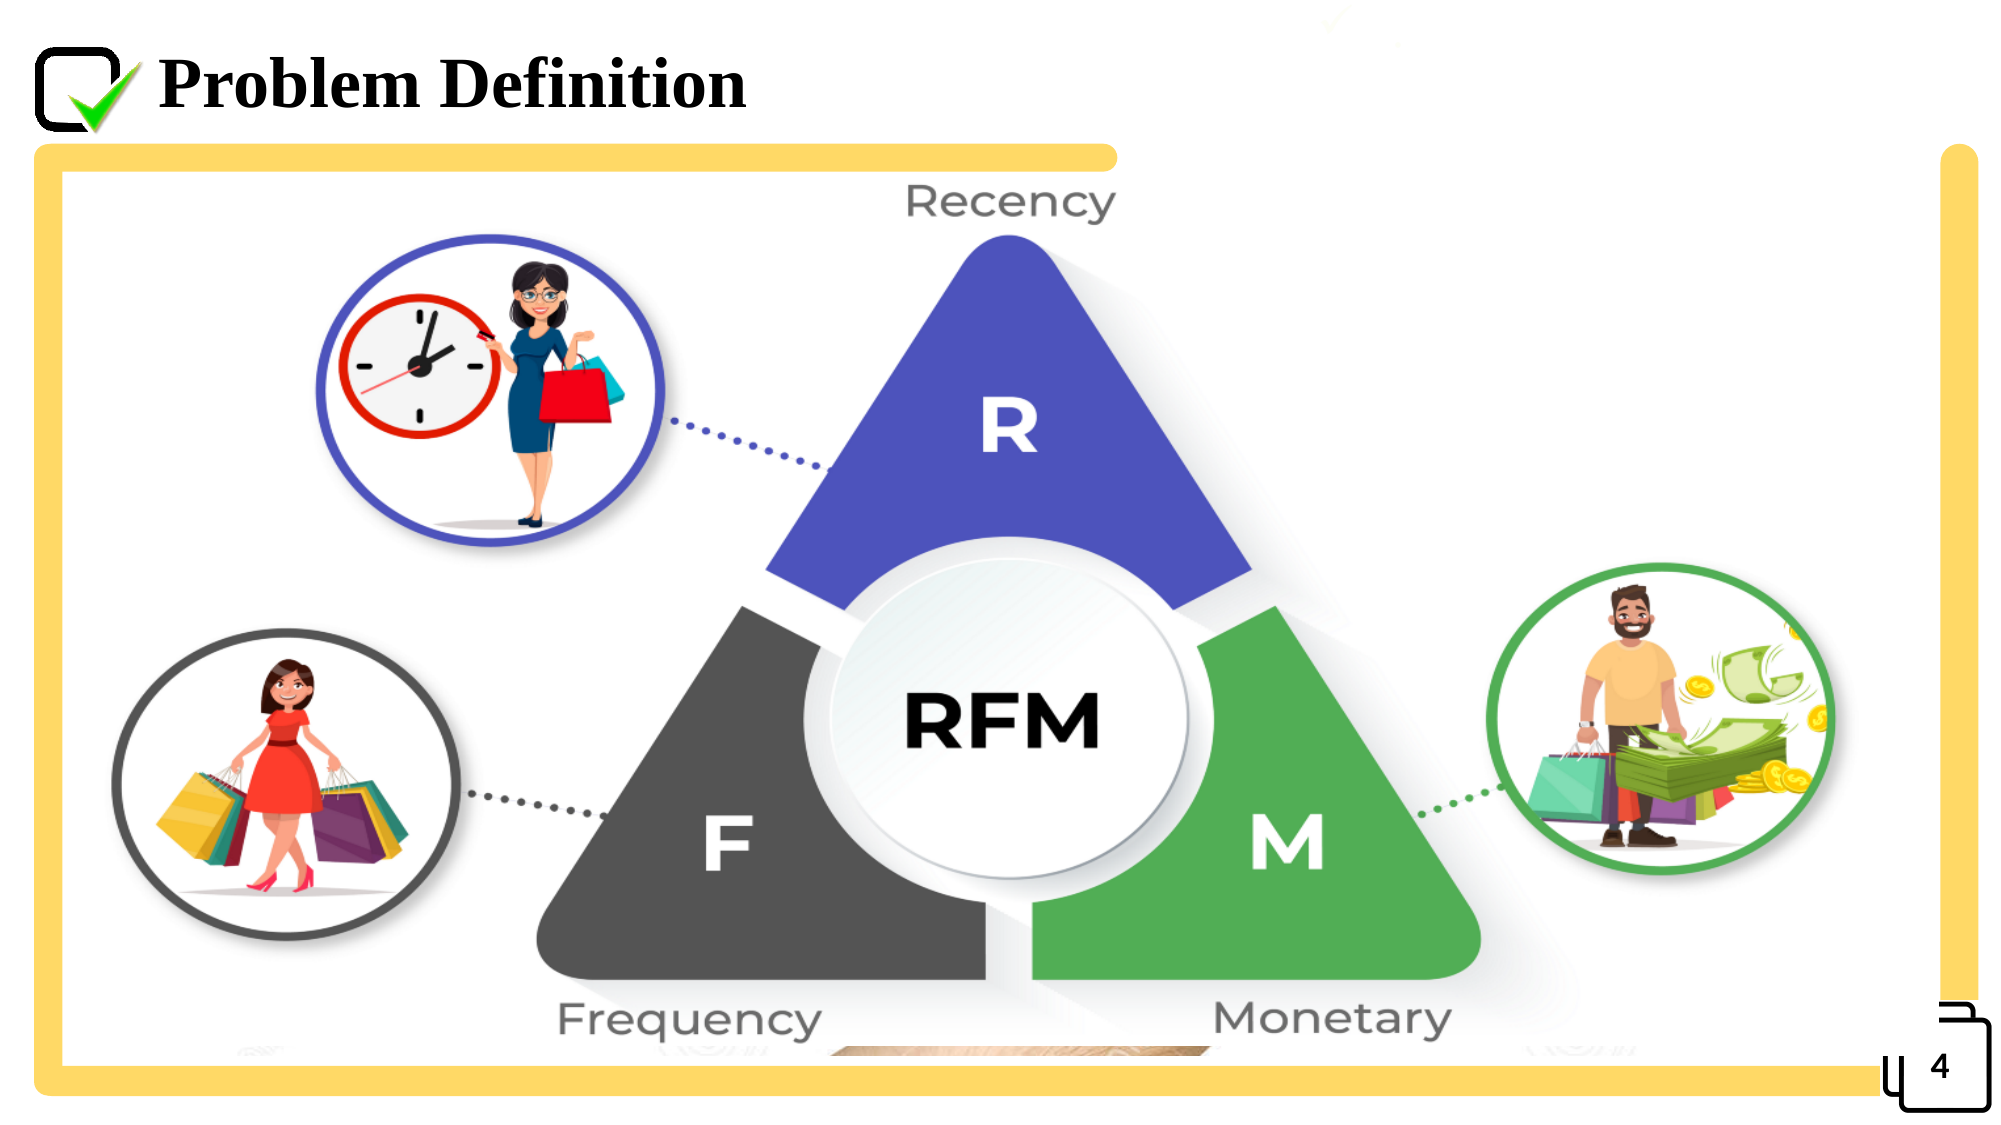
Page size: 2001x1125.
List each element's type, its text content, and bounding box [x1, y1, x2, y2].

text_box Problem Definition [143, 37, 819, 131]
picture [35, 41, 160, 150]
subtitle . [1302, 0, 2000, 223]
picture [63, 178, 1994, 1114]
slide_number 4 [1915, 1033, 1963, 1094]
